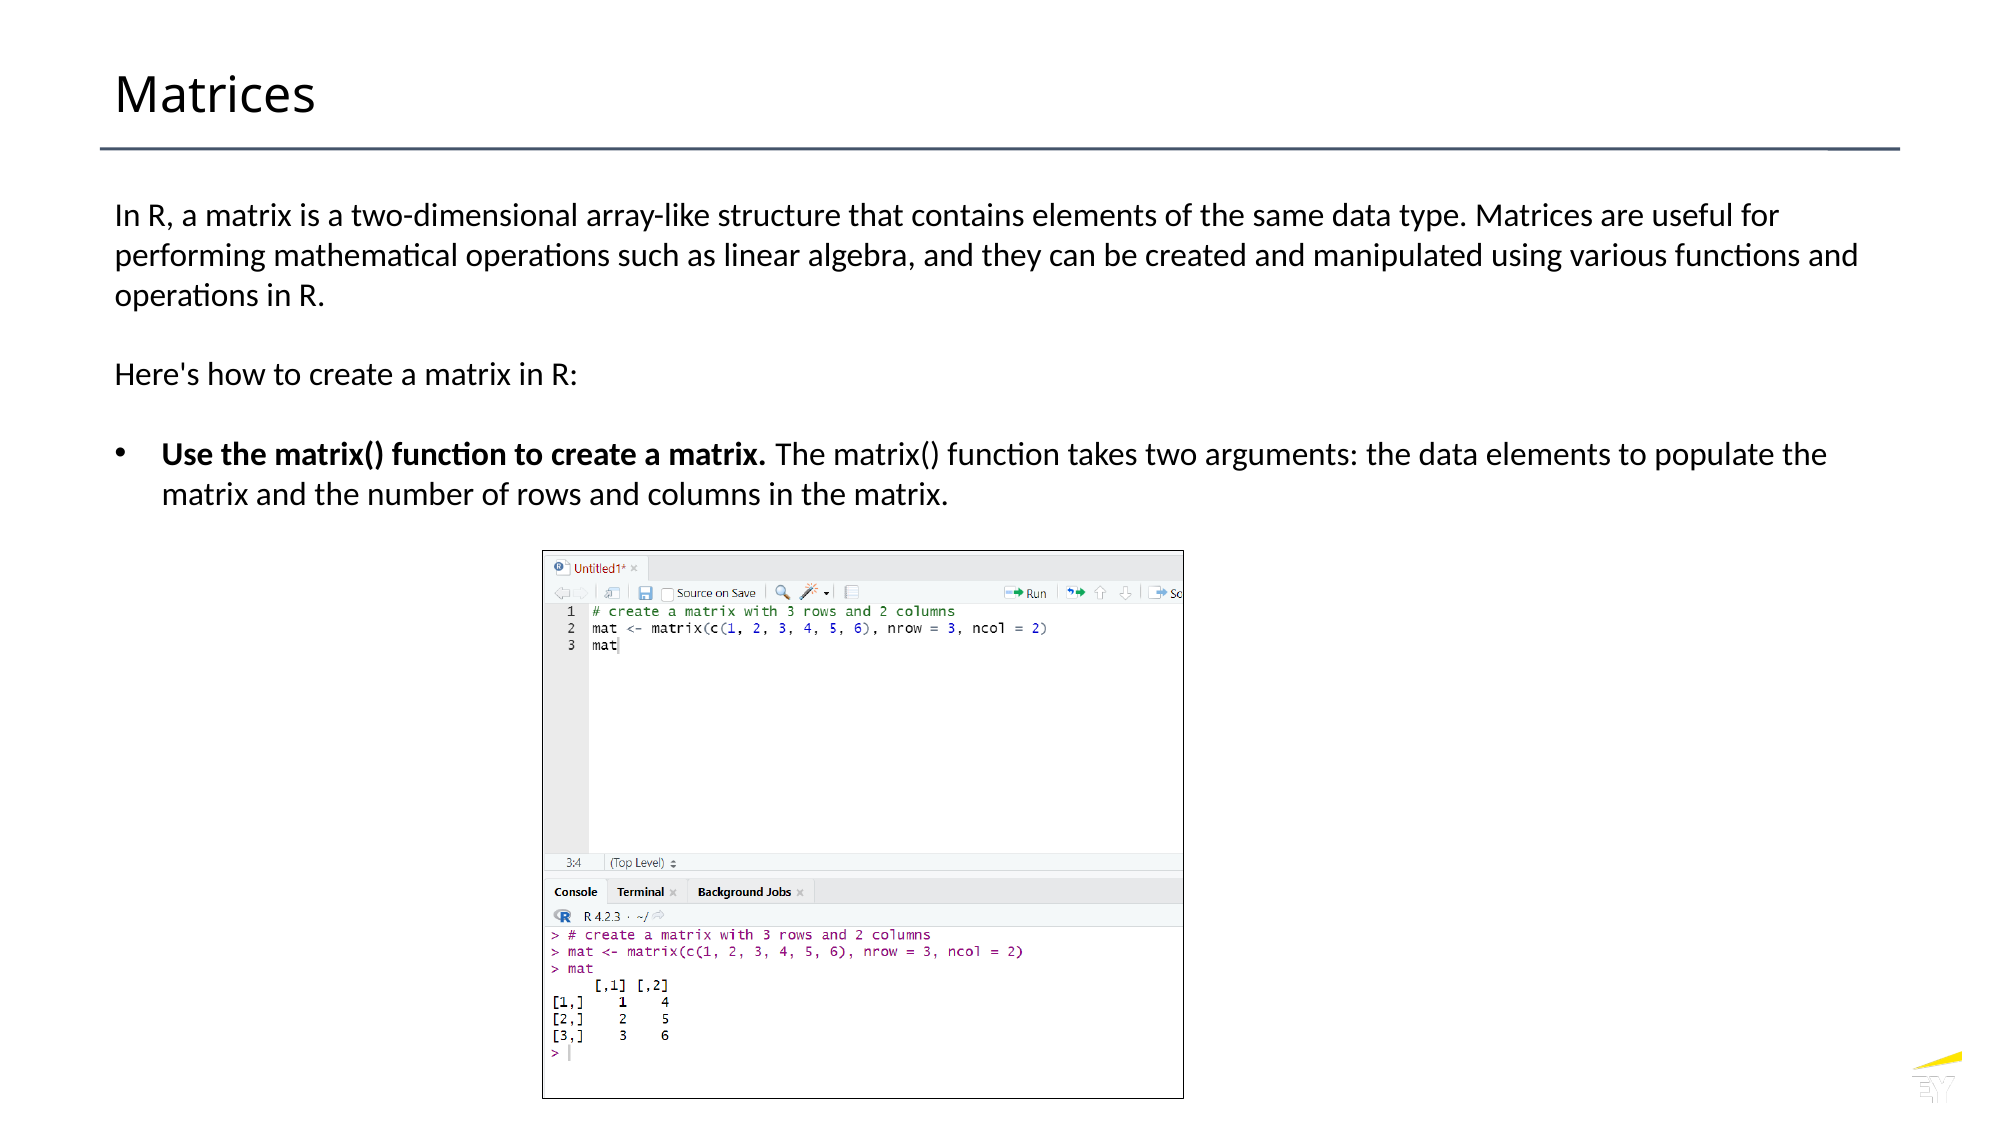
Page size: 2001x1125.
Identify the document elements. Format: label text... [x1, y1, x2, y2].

picture [1912, 1051, 1962, 1103]
text_box In R, a matrix is a two-dimensional array-like structure that contains elements of the same data type. Matrices are useful for performing mathematical operations such as linear algebra, and they can be created and manipulated using various functions and operations in R. Here's how to create a matrix in R: Use the matrix() function to create a matrix. The matrix() function takes two arguments: the data elements to populate the matrix and the number of rows and columns in the matrix. [99, 185, 1900, 560]
picture [542, 550, 1184, 1099]
title Matrices [99, 48, 1900, 146]
